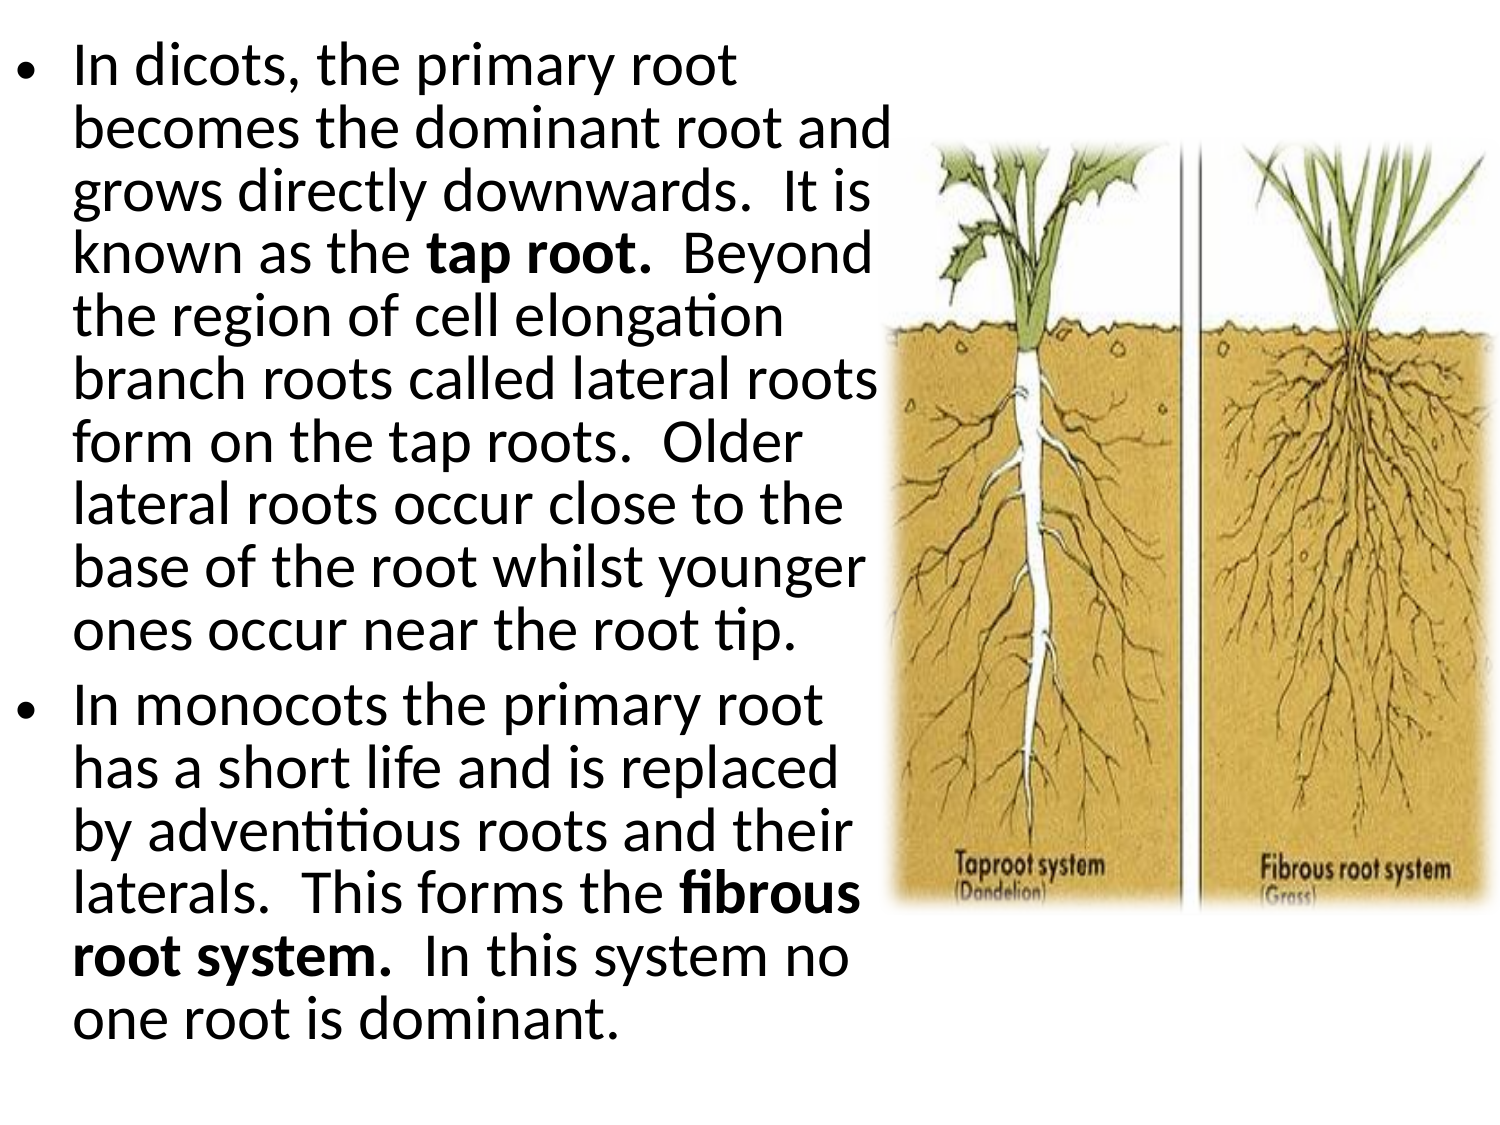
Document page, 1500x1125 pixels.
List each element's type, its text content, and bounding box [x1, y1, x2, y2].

picture [878, 136, 1500, 916]
list In dicots, the primary root becomes the dominant root and grows directly downwards. It is known as the tap root. Beyond the region of cell elongation branch roots called lateral roots form on the tap roots. Older lateral roots occur close to the base of the root whilst younger ones occur near the root tip. In monocots the primary root has a short life and is replaced by adventitious roots and their laterals. This forms the fibrous root system. In this system no one root is dominant. [0, 30, 914, 1090]
